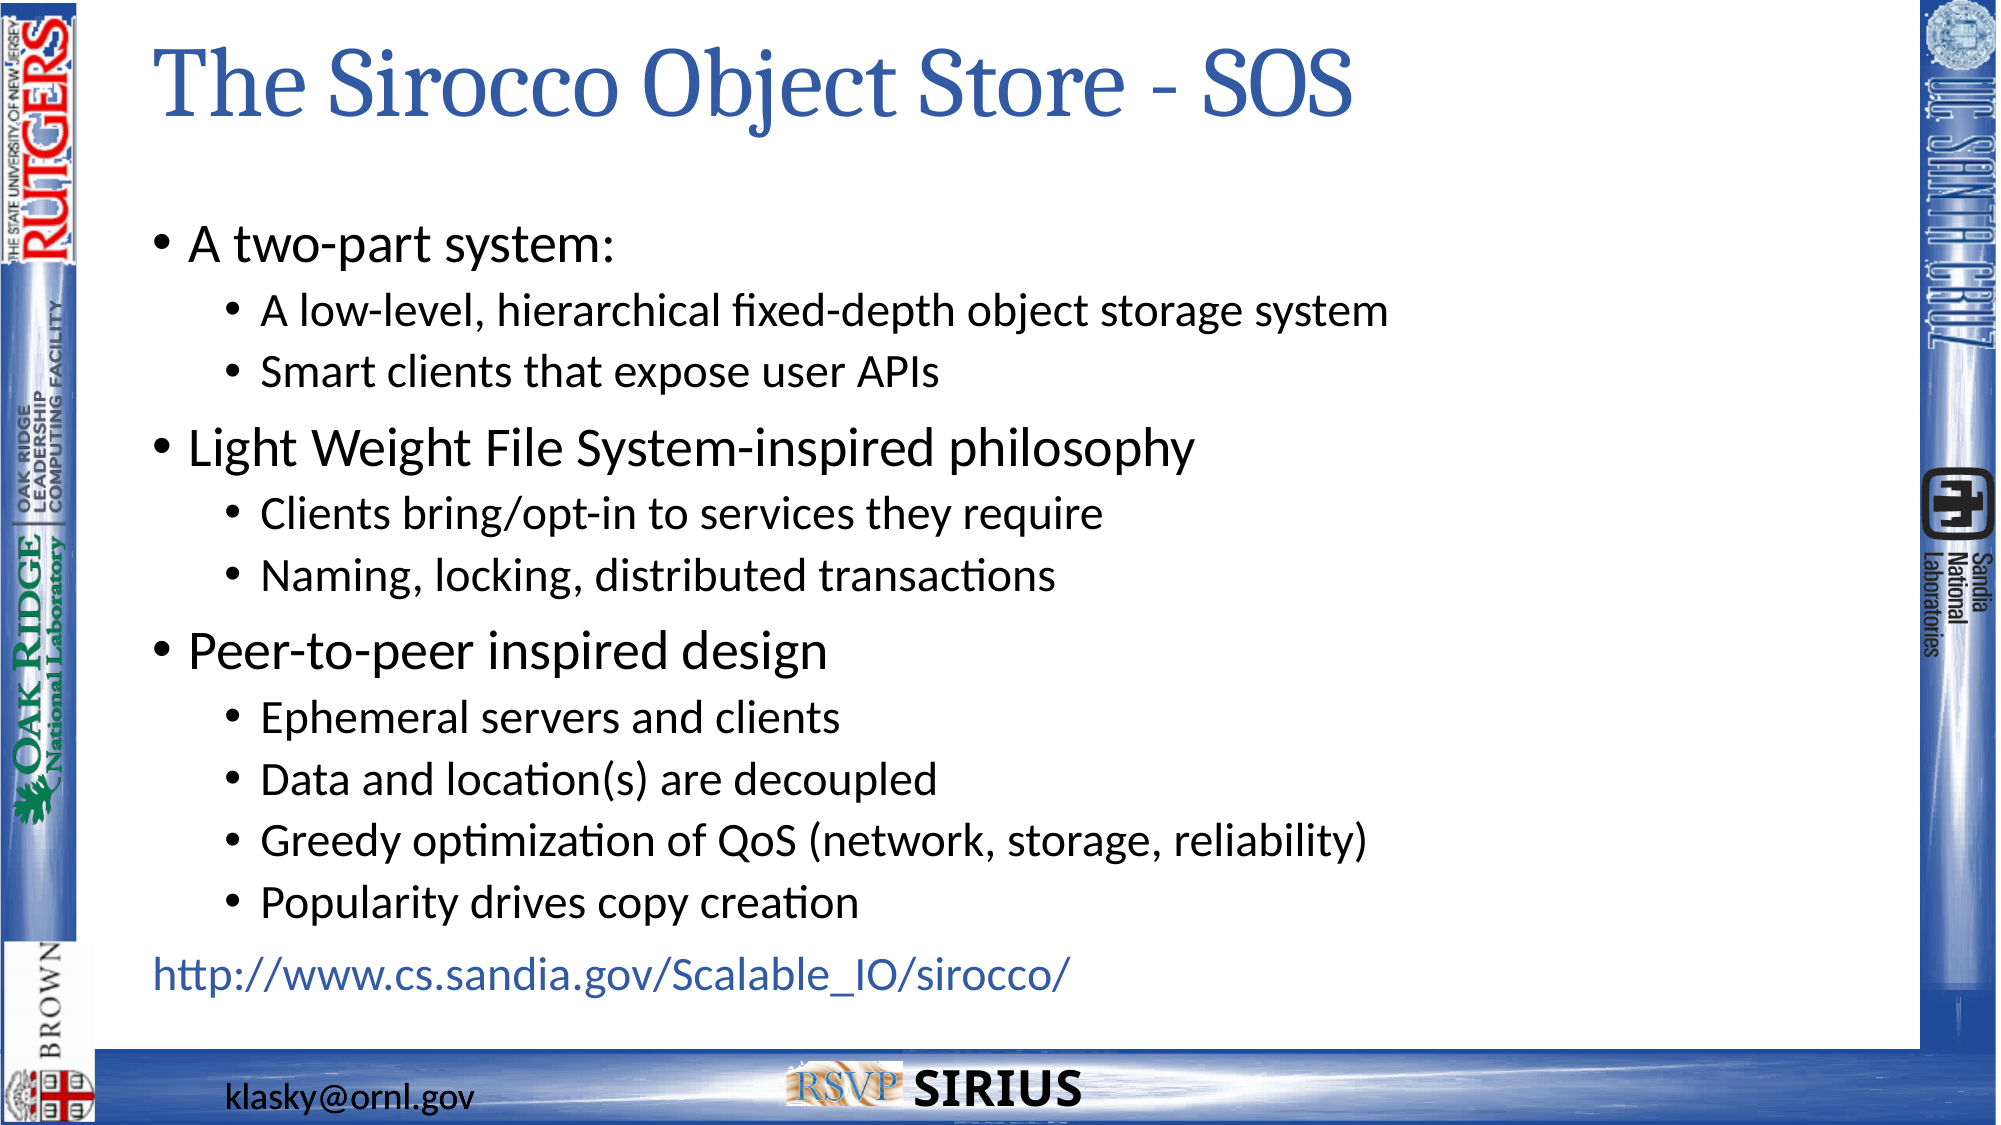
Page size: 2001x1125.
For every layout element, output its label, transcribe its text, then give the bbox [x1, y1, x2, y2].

picture [1921, 0, 1995, 348]
picture [786, 1061, 903, 1106]
picture [5, 942, 94, 1121]
list A two-part system: A low-level, hierarchical fixed-depth object storage system Smart clients that expose user APIs Light Weight File System-inspired philosophy Clients bring/opt-in to services they require Naming, locking, distributed transactions Peer-to-peer inspired design Ephemeral servers and clients Data and location(s) are decoupled Greedy optimization of QoS (network, storage, reliability) Popularity drives copy creation http://www.cs.sandia.gov/Scalable_IO/sirocco/ [137, 206, 1863, 1014]
title The Sirocco Object Store - SOS [137, 19, 1863, 149]
picture [12, 301, 66, 825]
picture [1, 4, 75, 275]
picture [1921, 465, 1996, 660]
